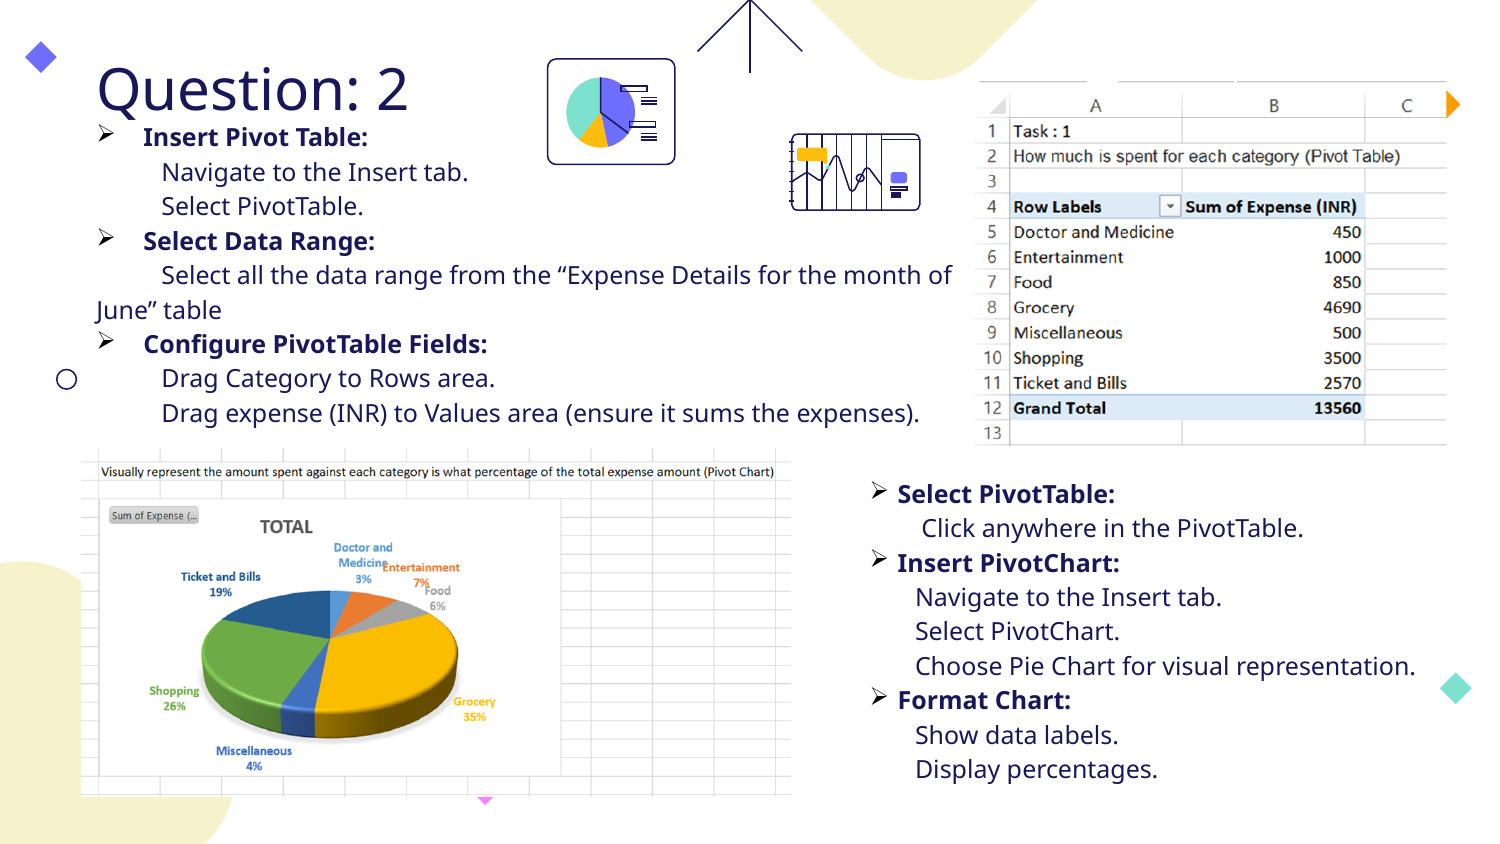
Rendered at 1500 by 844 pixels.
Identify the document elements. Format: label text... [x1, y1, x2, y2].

picture [973, 81, 1447, 446]
subtitle Insert Pivot Table: Navigate to the Insert tab. Select PivotTable. Select Data Range: Select all the data range from the “Expense Details for the month of June” table Configure PivotTable Fields: Drag Category to Rows area. Drag expense (INR) to Values area (ensure it sums the expenses). [81, 102, 968, 440]
title Question: 2 [81, 37, 798, 102]
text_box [547, 58, 676, 165]
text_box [788, 133, 921, 211]
picture [81, 448, 791, 798]
subtitle Select PivotTable: Click anywhere in the PivotTable. Insert PivotChart: Navigate to the Insert tab. Select PivotChart. Choose Pie Chart for visual representation. Format Chart: Show data labels. Display percentages. [854, 458, 1447, 796]
